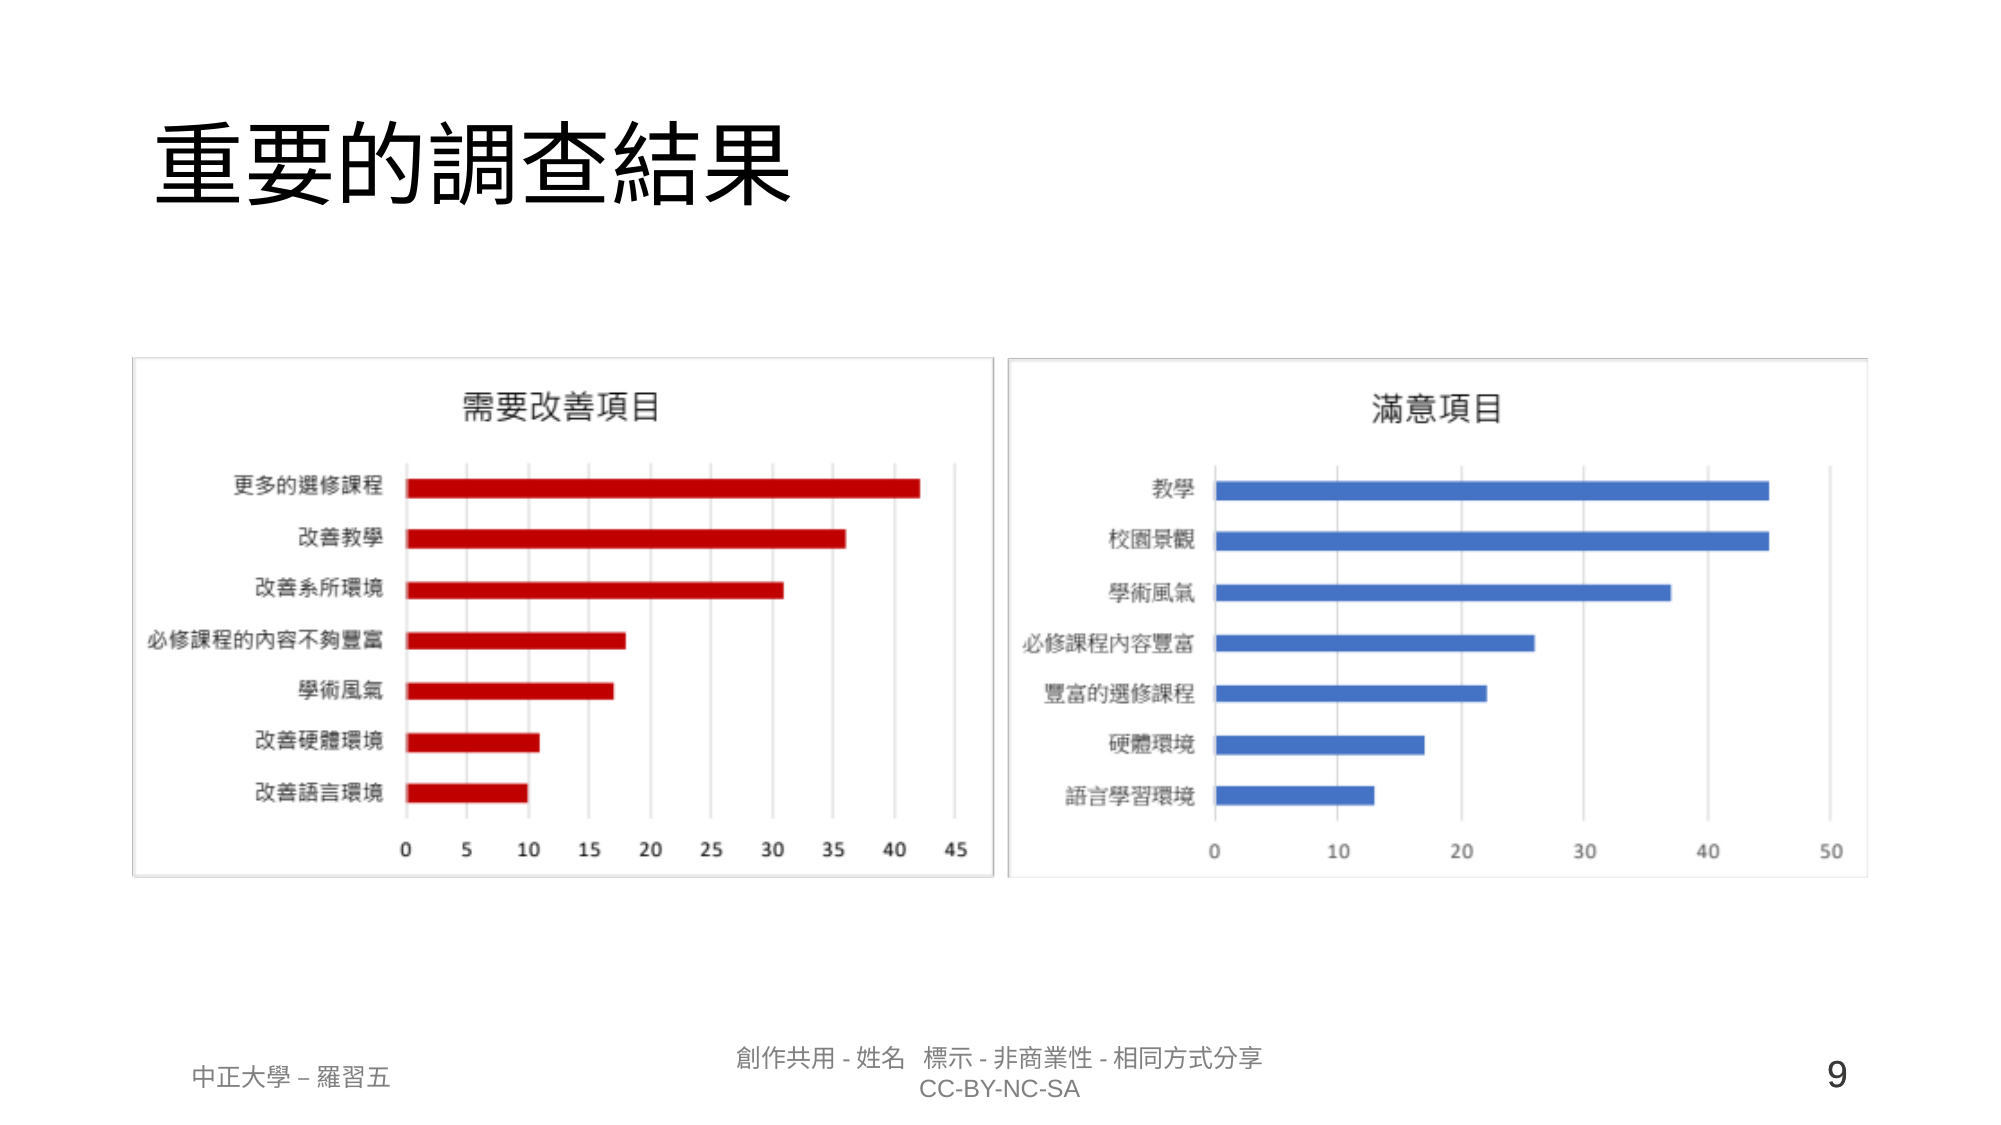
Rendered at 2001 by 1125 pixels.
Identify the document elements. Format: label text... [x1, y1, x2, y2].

title 重要的調查結果 [137, 59, 1863, 278]
picture [131, 357, 1869, 879]
